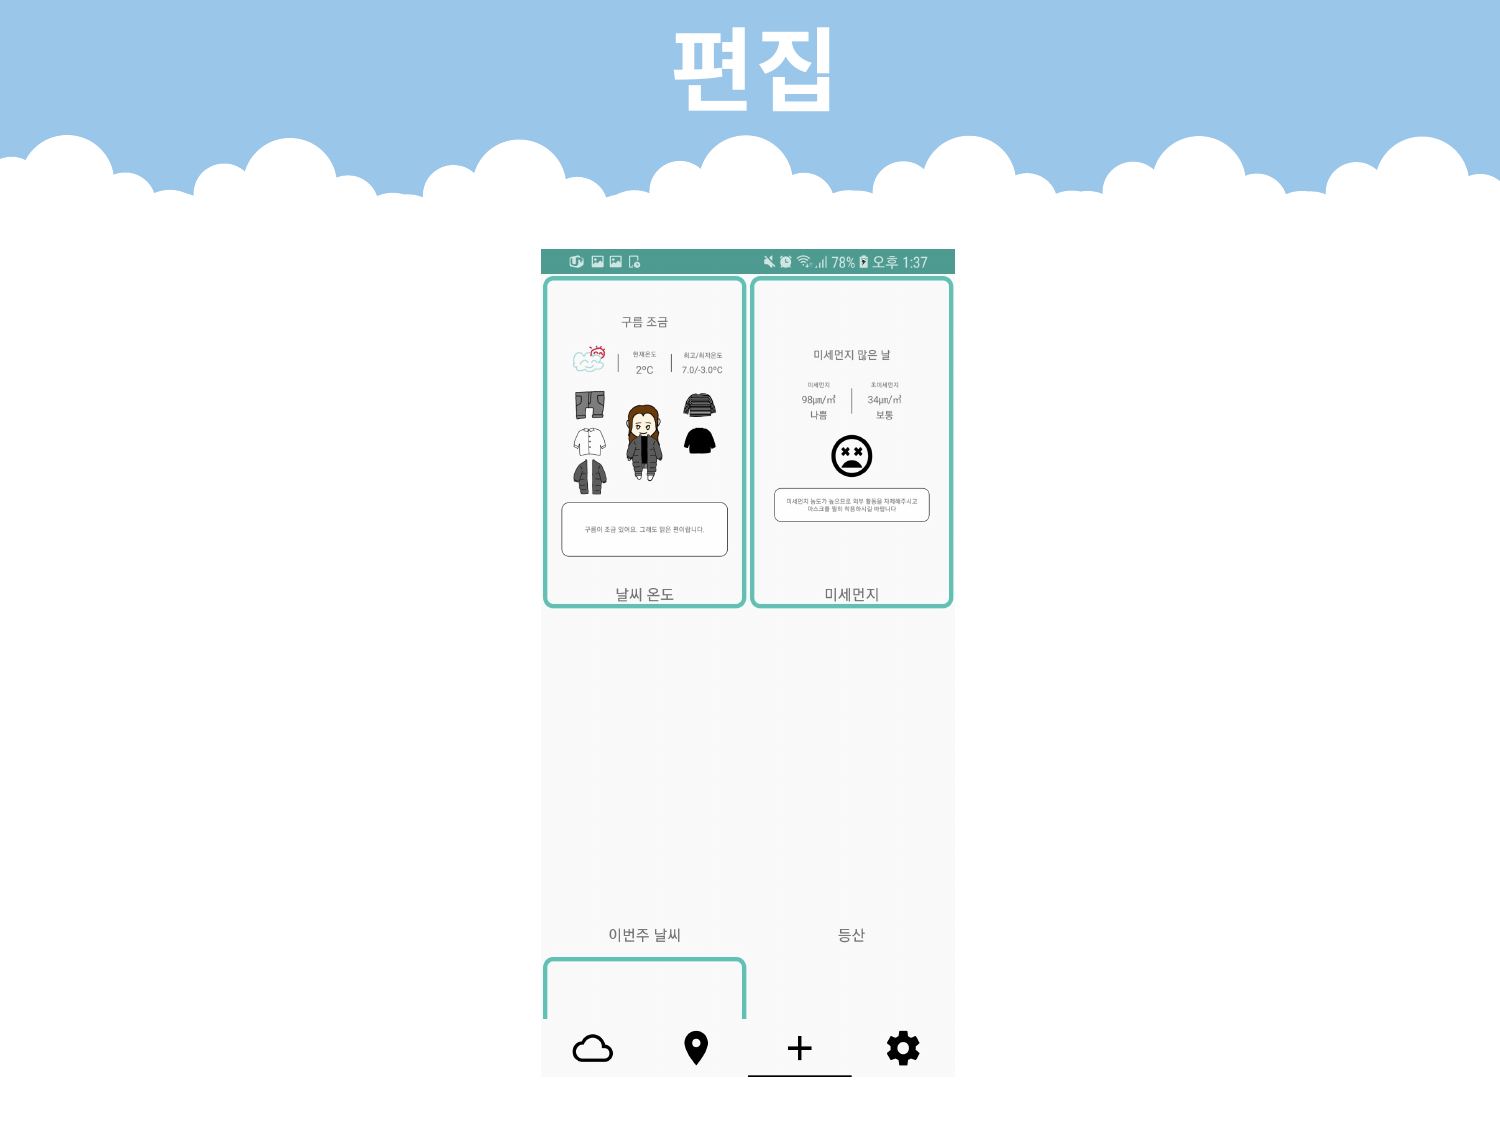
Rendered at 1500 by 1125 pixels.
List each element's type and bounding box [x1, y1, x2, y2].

text_box [0, 5, 1500, 1125]
picture [541, 249, 955, 1077]
